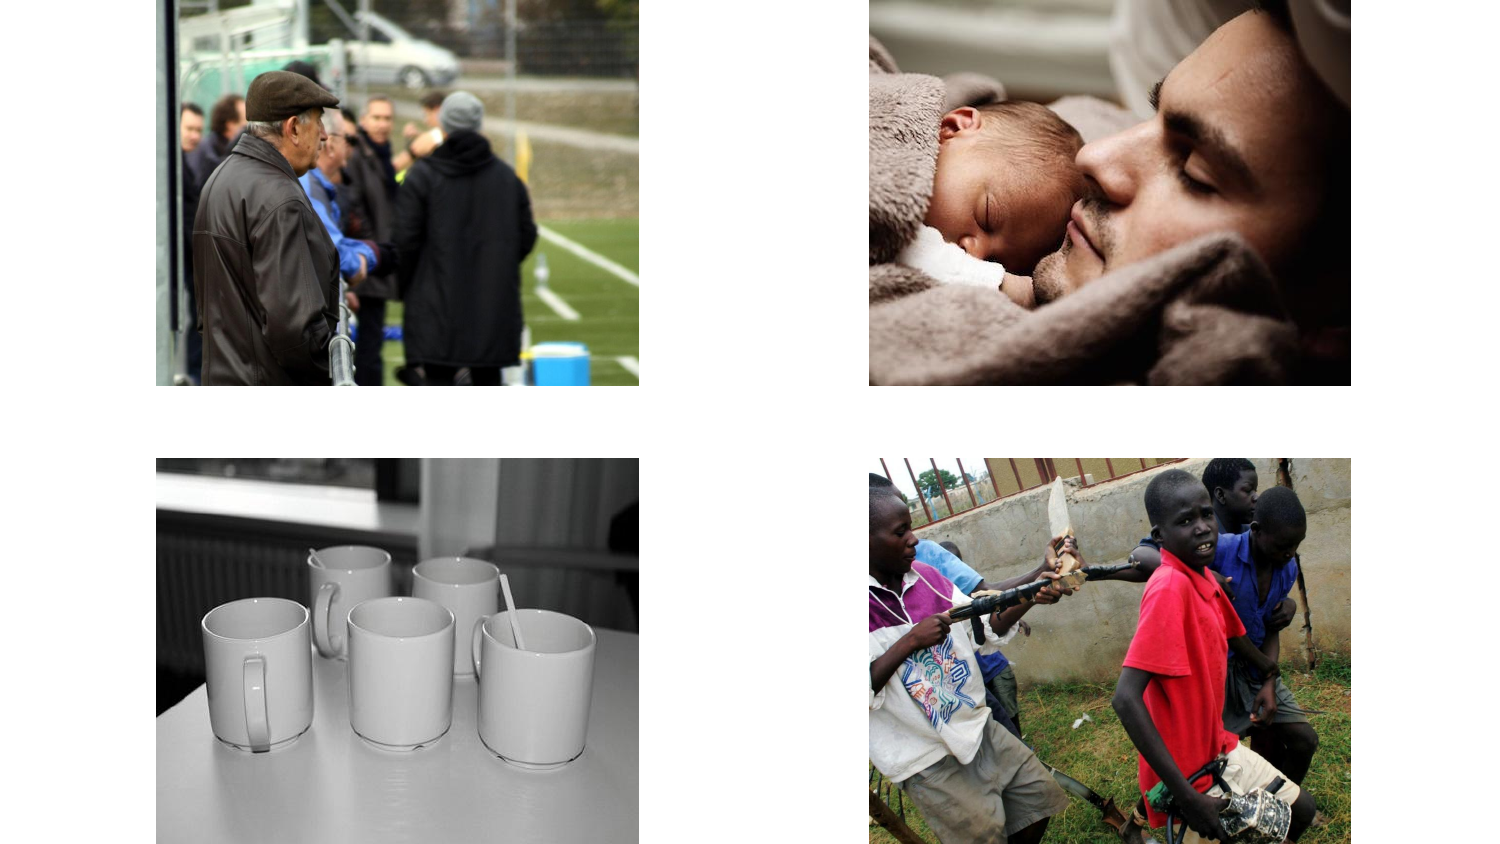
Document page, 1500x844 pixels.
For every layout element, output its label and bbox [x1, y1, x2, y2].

picture [156, 458, 639, 844]
picture [868, 0, 1351, 386]
picture [868, 458, 1351, 844]
picture [156, 0, 639, 386]
